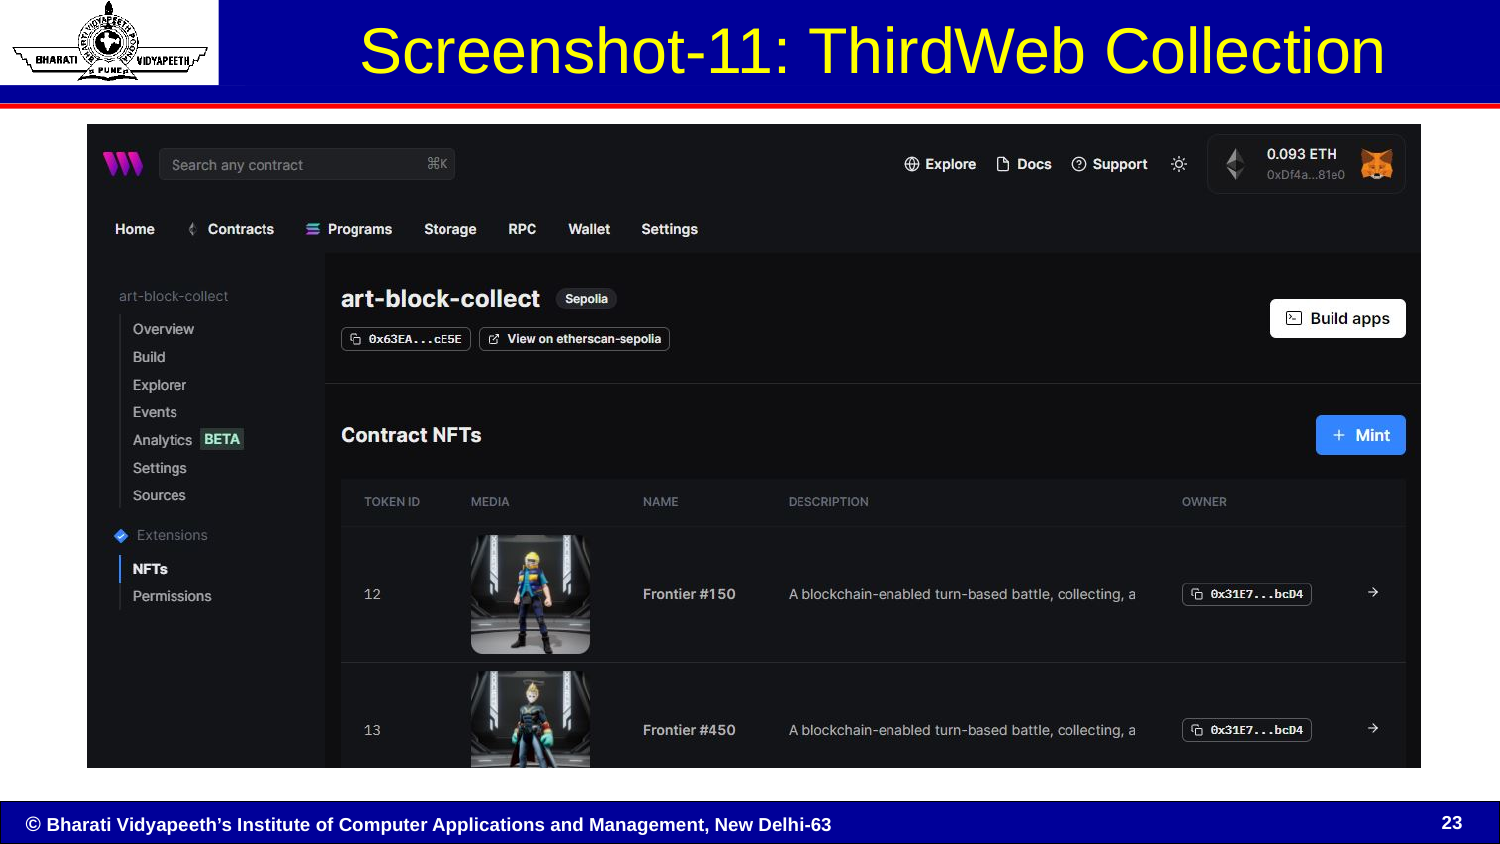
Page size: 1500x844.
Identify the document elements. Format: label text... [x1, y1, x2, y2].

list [87, 124, 1421, 768]
title Screenshot-11: ThirdWeb Collection [246, 2, 1500, 85]
picture [12, 1, 208, 81]
